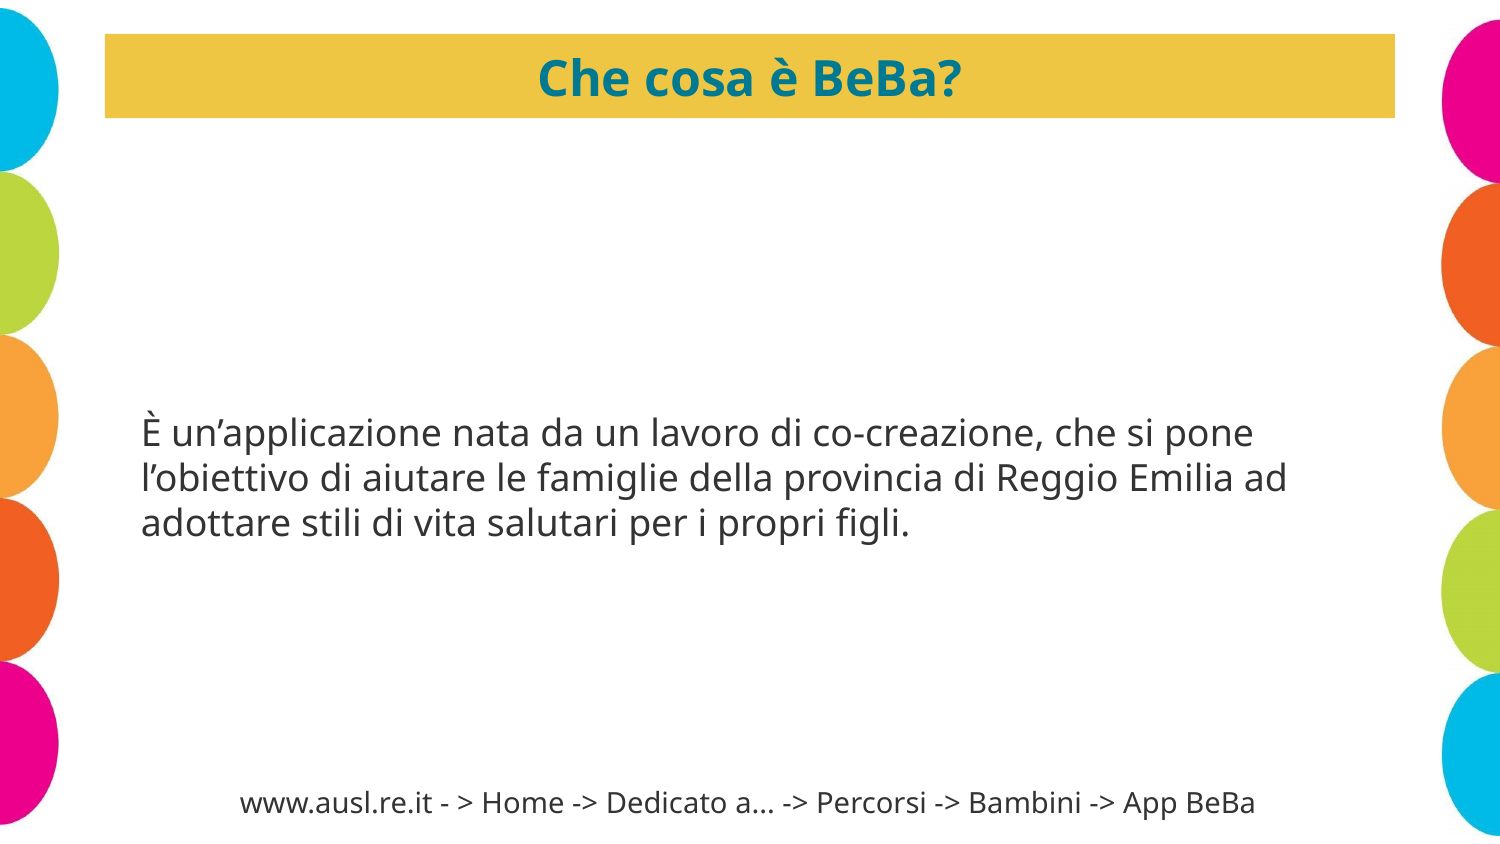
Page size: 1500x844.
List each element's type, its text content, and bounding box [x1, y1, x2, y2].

picture [1439, 8, 1500, 836]
picture [0, 8, 60, 836]
text_box [104, 33, 1395, 119]
text_box www.ausl.re.it - > Home -> Dedicato a... -> Percorsi -> Bambini -> App BeBa [224, 759, 1275, 844]
text_box È un’applicazione nata da un lavoro di co-creazione, che si pone l’obiettivo di aiutare le famiglie della provincia di Reggio Emilia ad adottare stili di vita salutari per i propri figli. [119, 135, 1380, 819]
text_box Che cosa è BeBa? [119, 42, 1380, 110]
